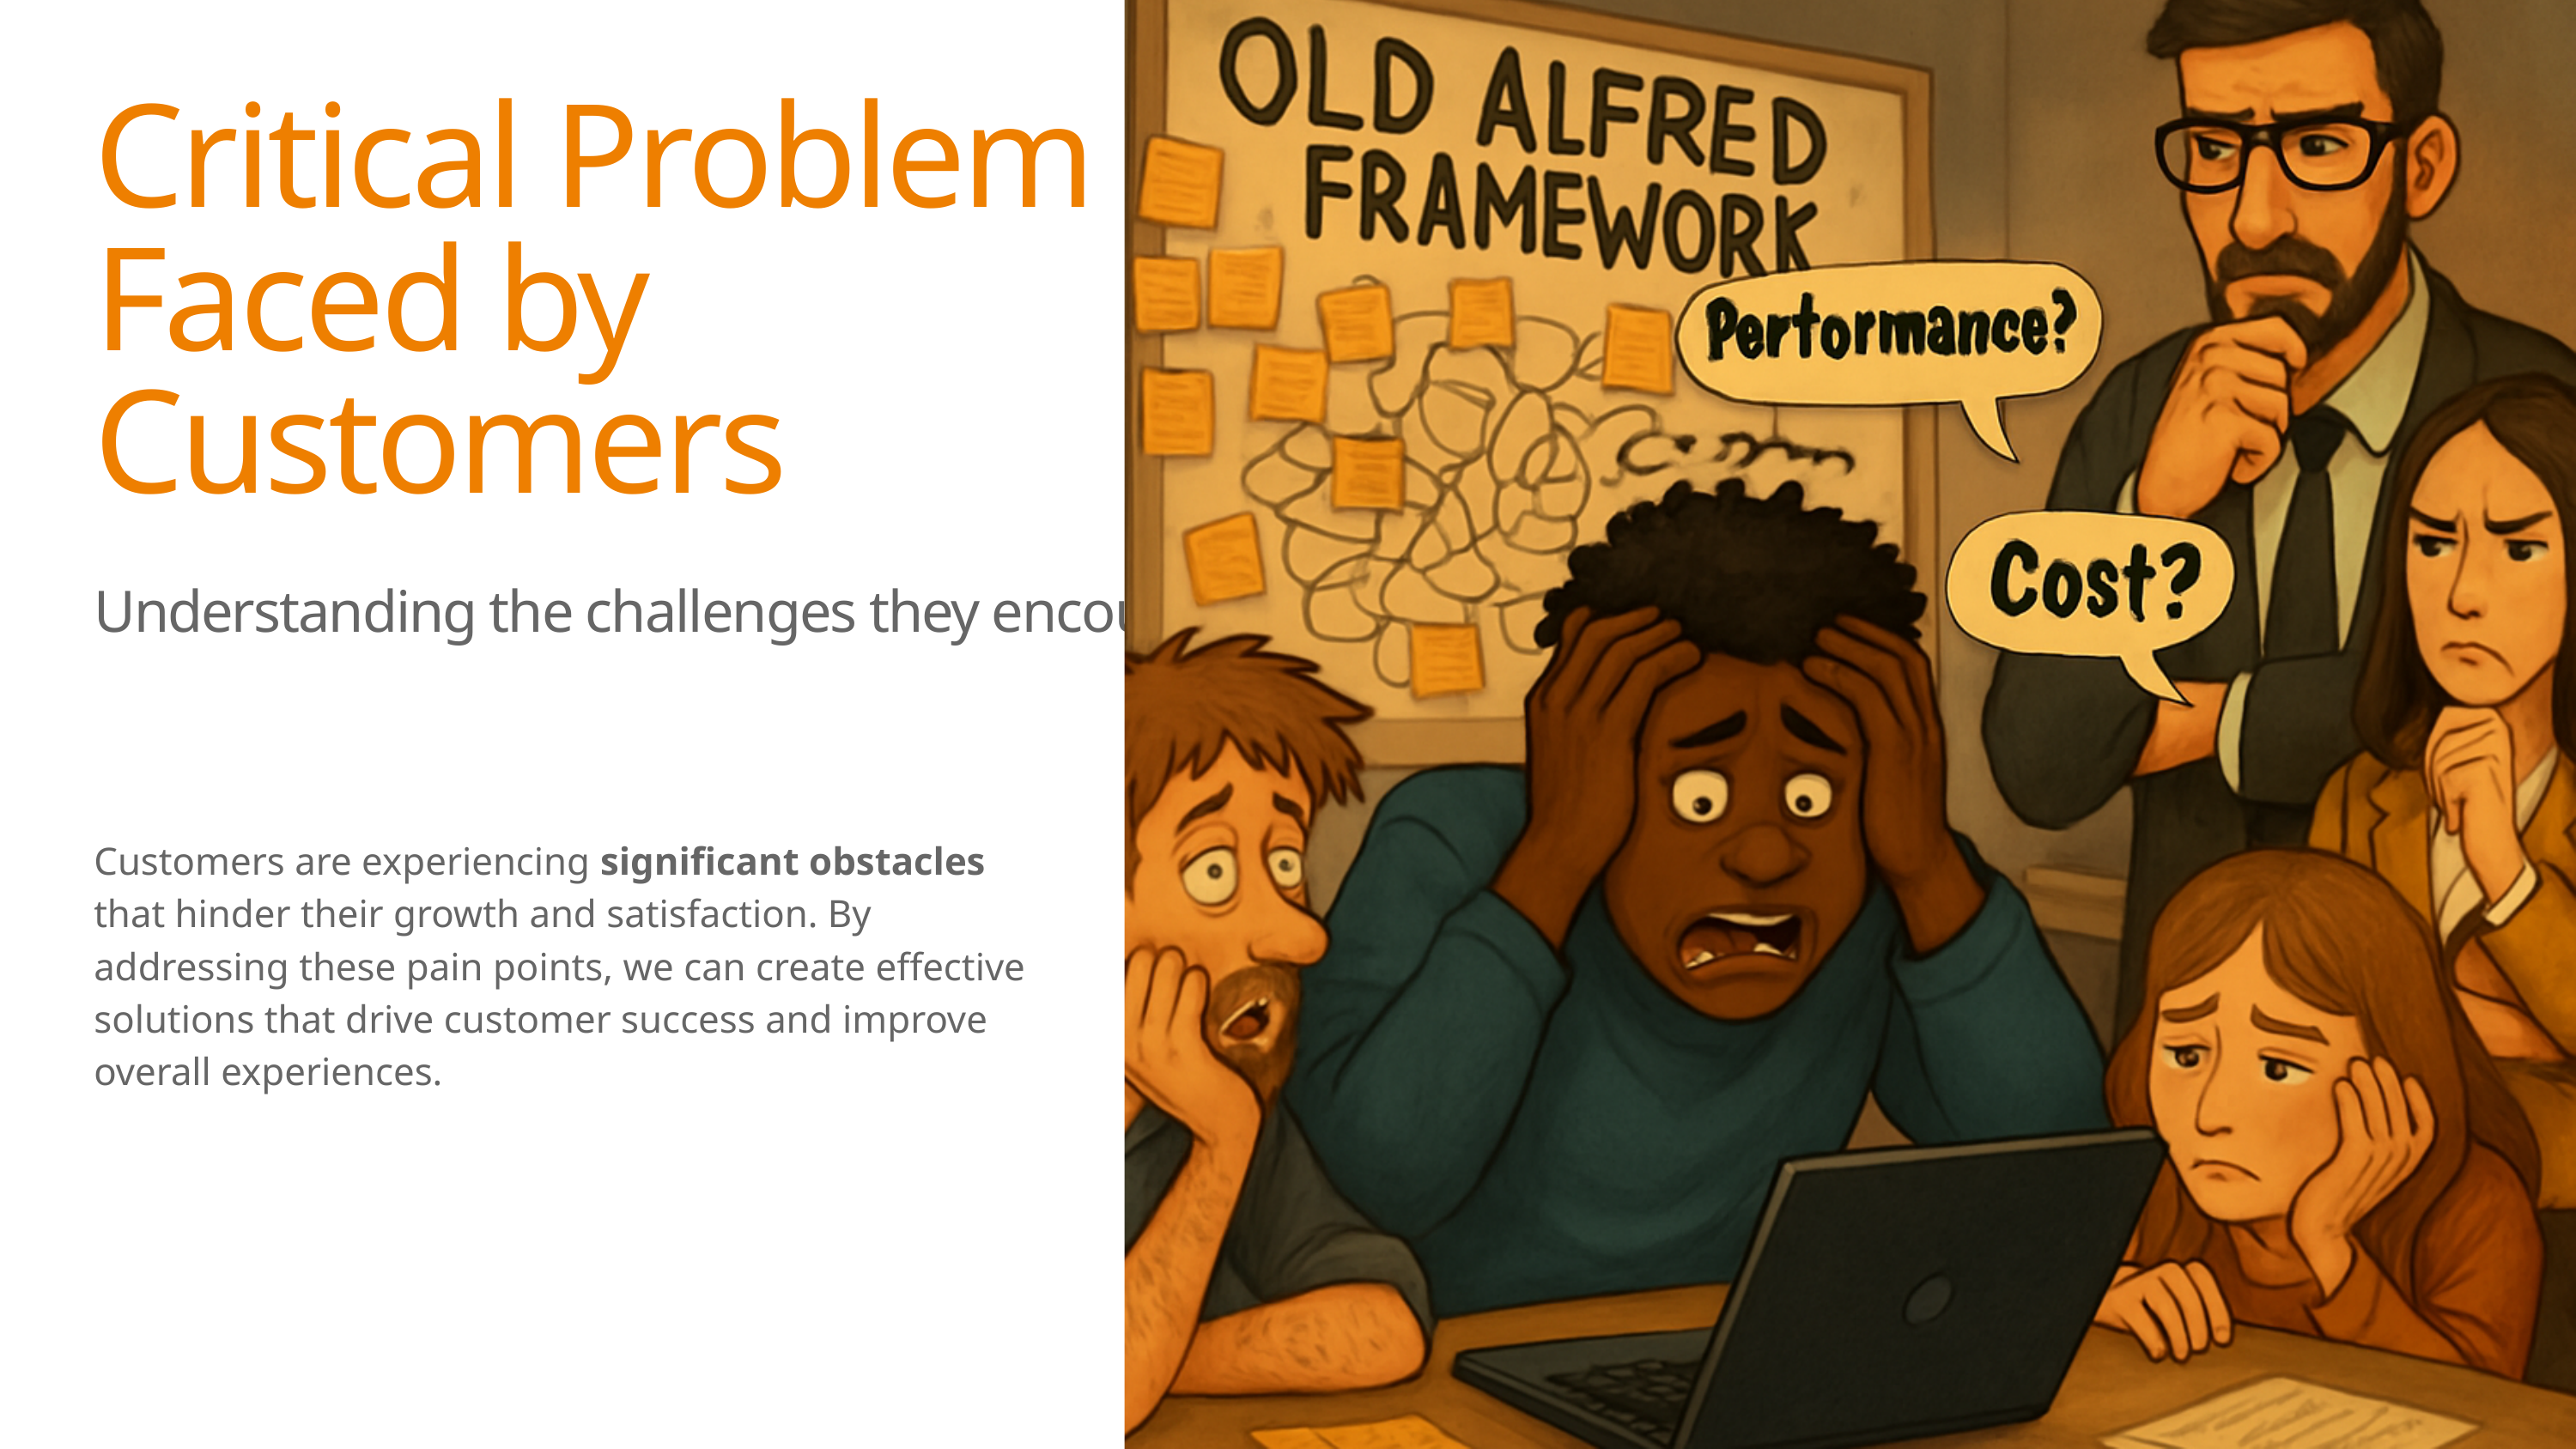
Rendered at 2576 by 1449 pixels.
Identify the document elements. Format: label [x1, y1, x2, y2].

text_box [1124, 0, 2576, 1449]
text_box [94, 94, 1120, 1088]
